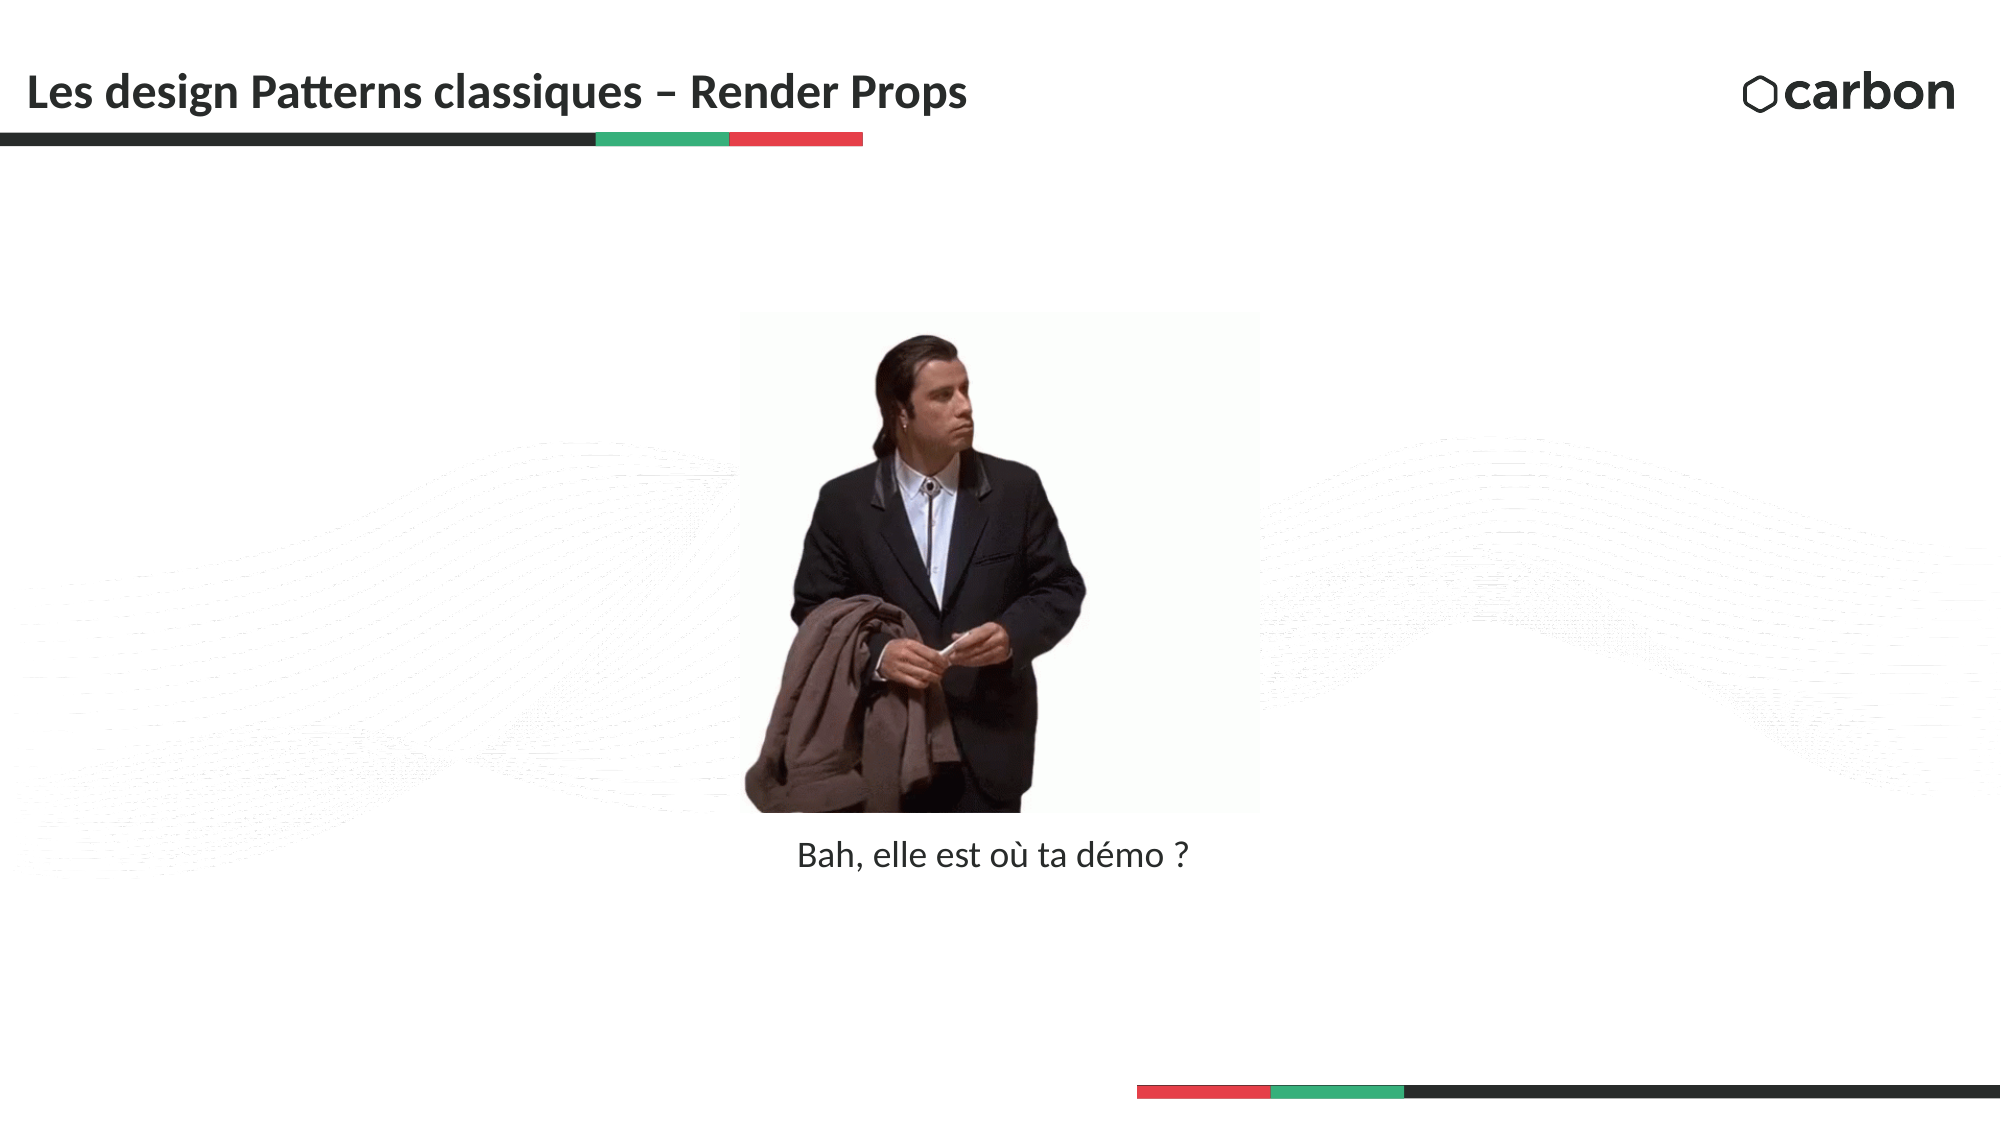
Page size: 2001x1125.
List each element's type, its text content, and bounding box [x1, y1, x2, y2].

title Les design Patterns classiques – Render Props [12, 52, 1712, 133]
picture [740, 312, 1260, 813]
picture [1743, 71, 1954, 113]
list Bah, elle est où ta démo ? [87, 827, 1892, 1005]
